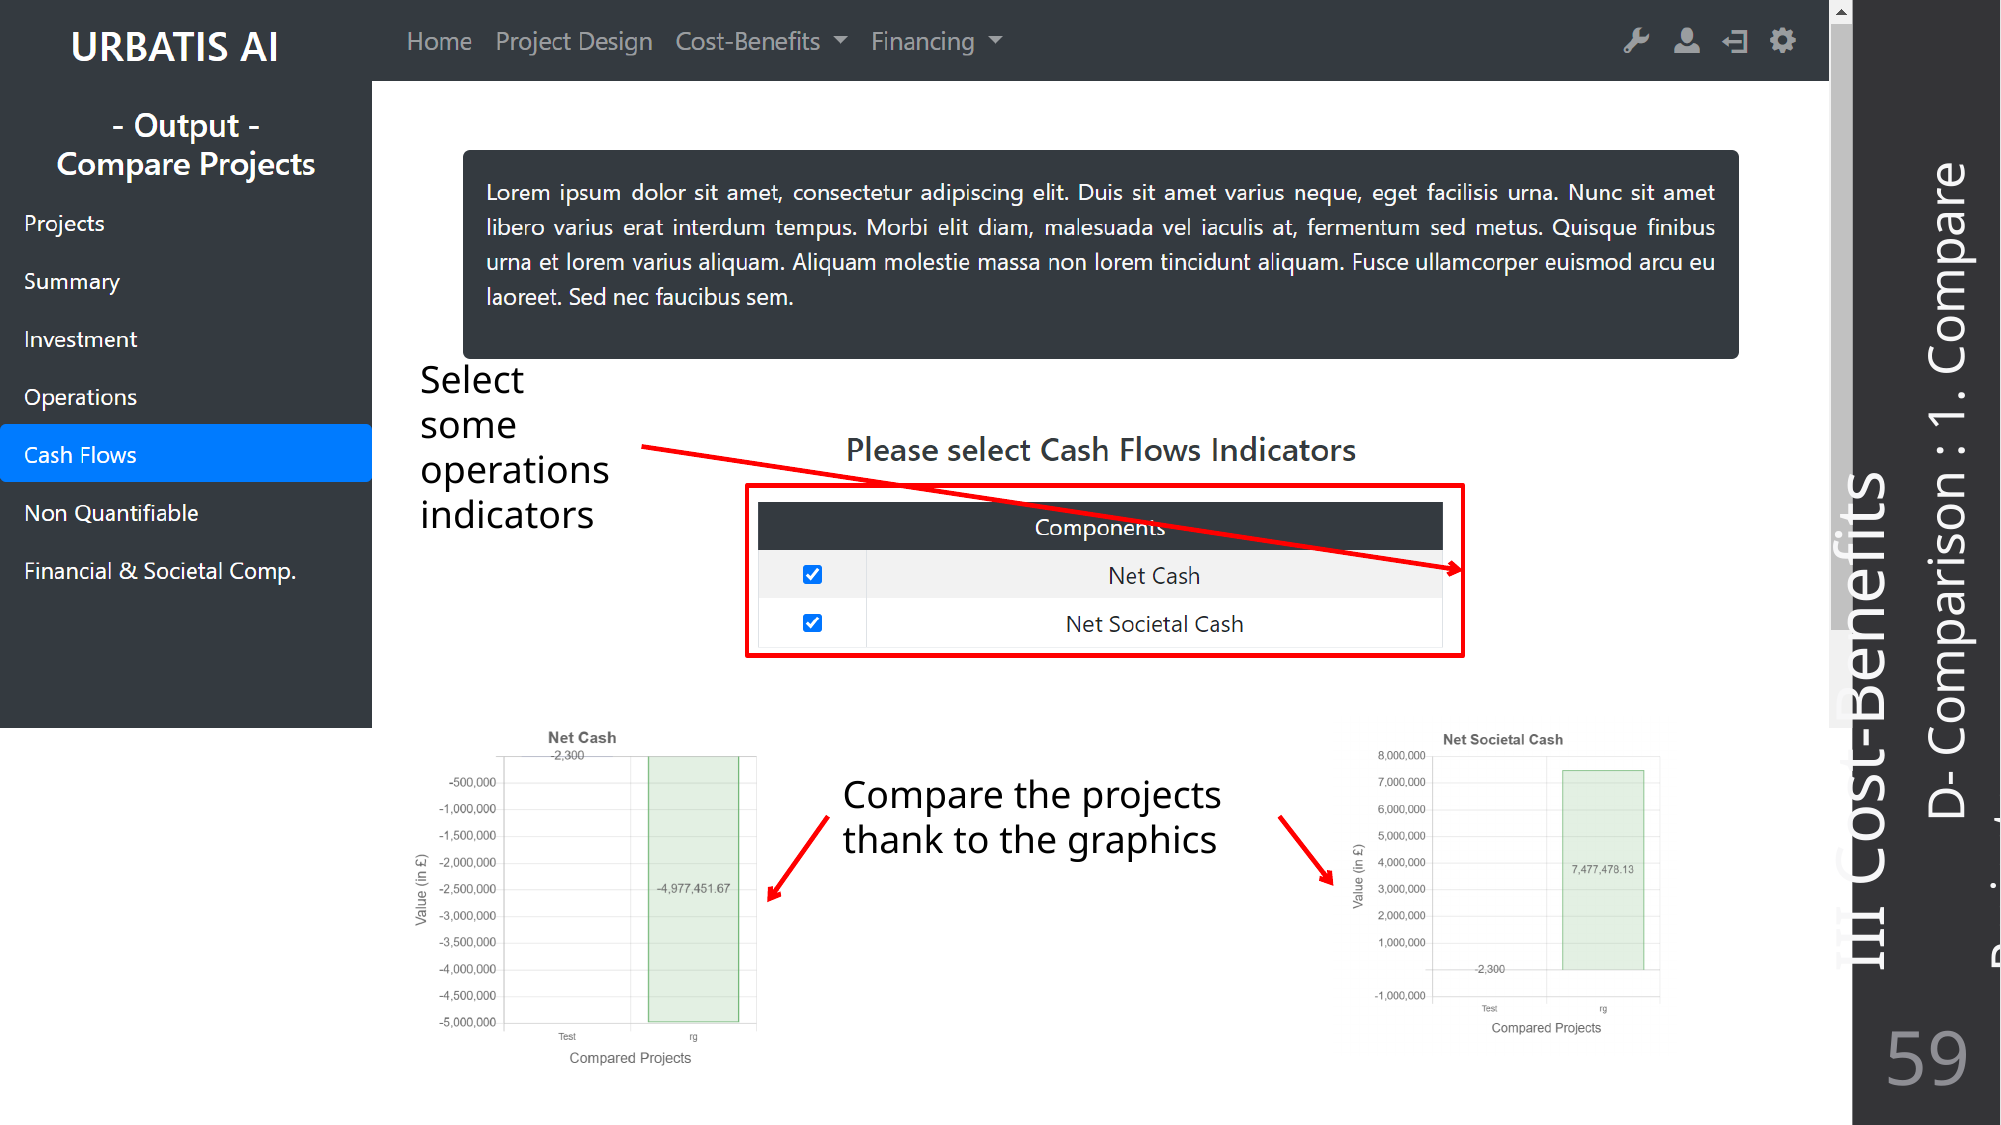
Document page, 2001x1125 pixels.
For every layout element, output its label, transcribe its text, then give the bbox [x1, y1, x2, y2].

text_box Compare the projects thank to the graphics [827, 763, 1280, 869]
picture [0, 0, 1853, 1077]
slide_number 59 [1852, 1012, 2000, 1110]
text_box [766, 816, 829, 903]
footer III Cost-Benefits D- Comparison : 1. Compare Projects [1897, 15, 1958, 988]
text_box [1279, 816, 1334, 887]
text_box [641, 424, 748, 571]
